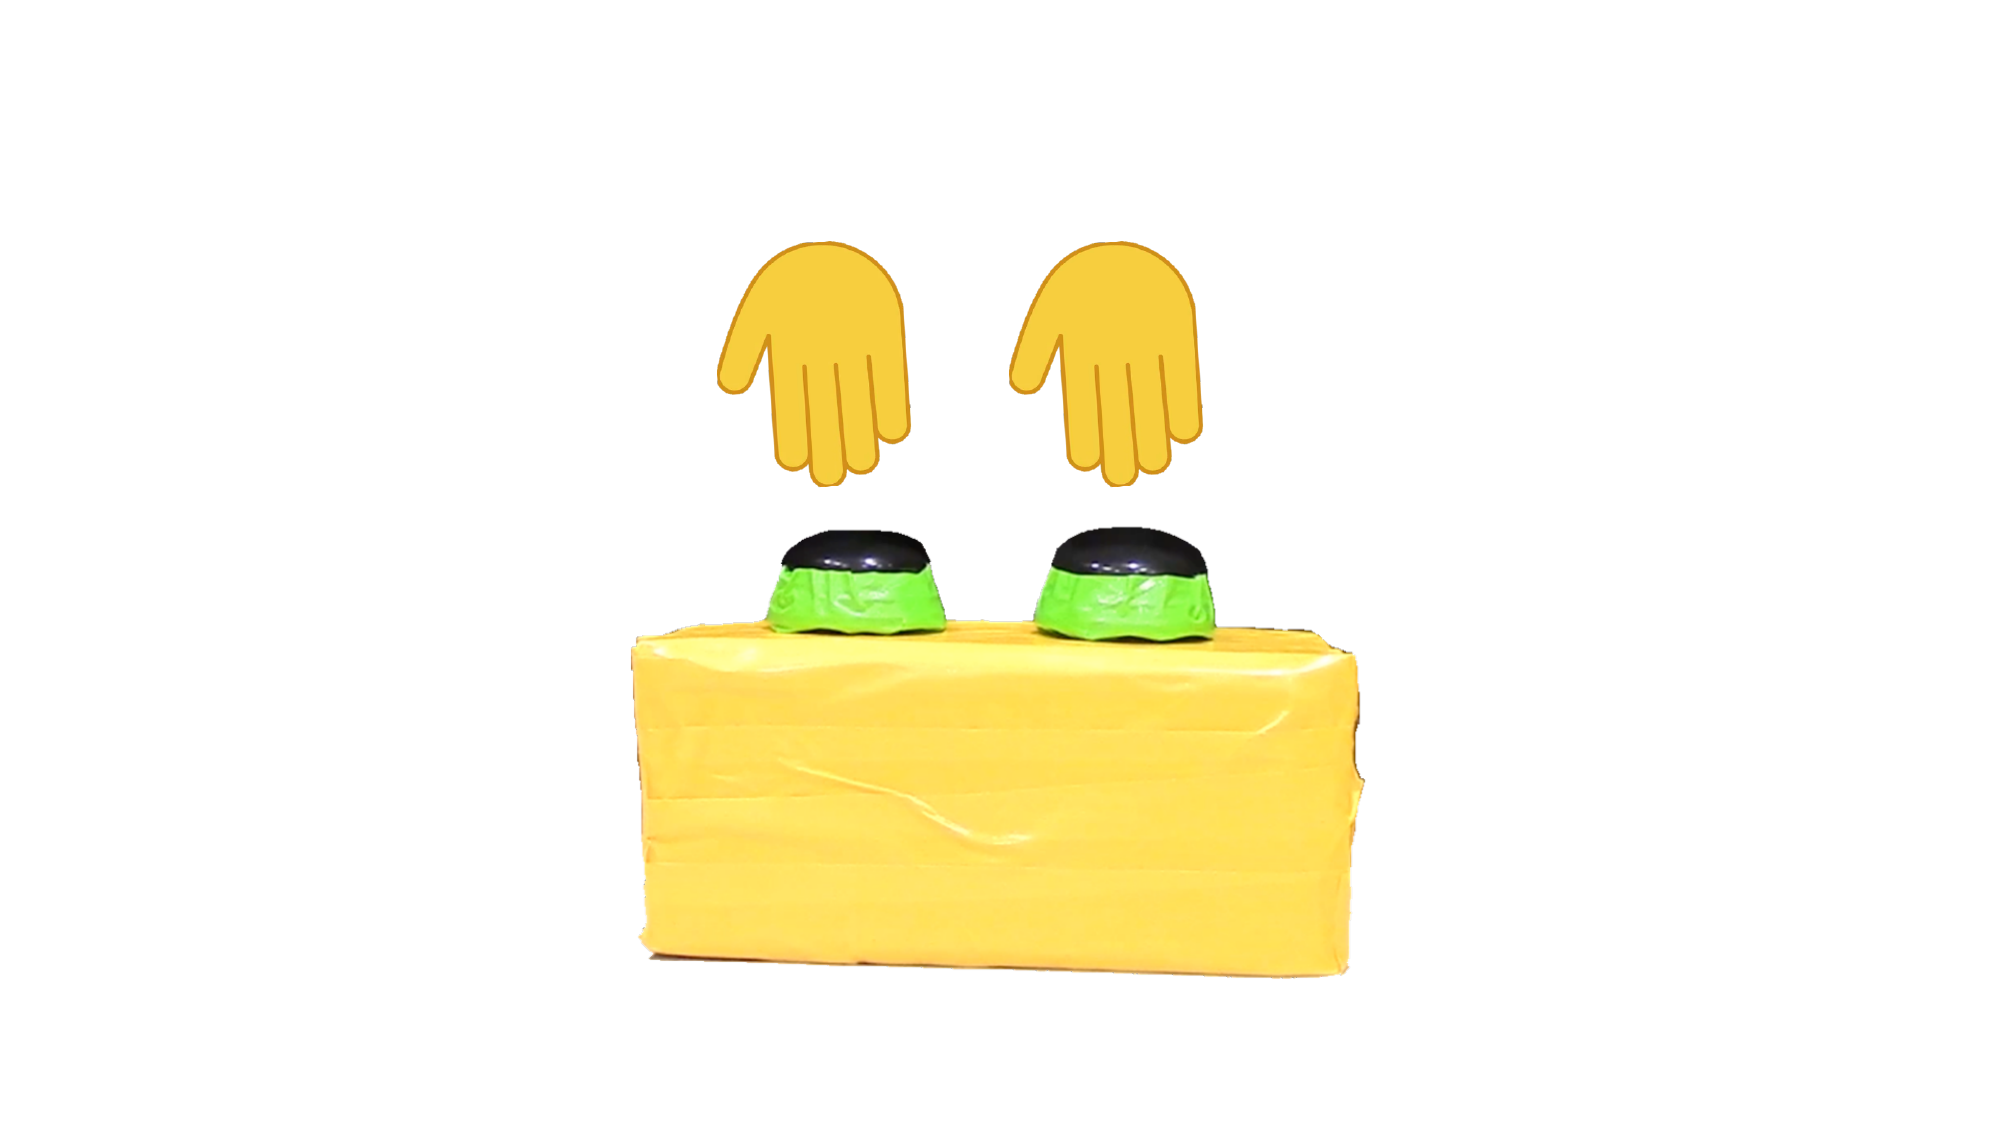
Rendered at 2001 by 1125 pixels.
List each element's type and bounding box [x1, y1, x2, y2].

picture [604, 235, 1396, 1008]
